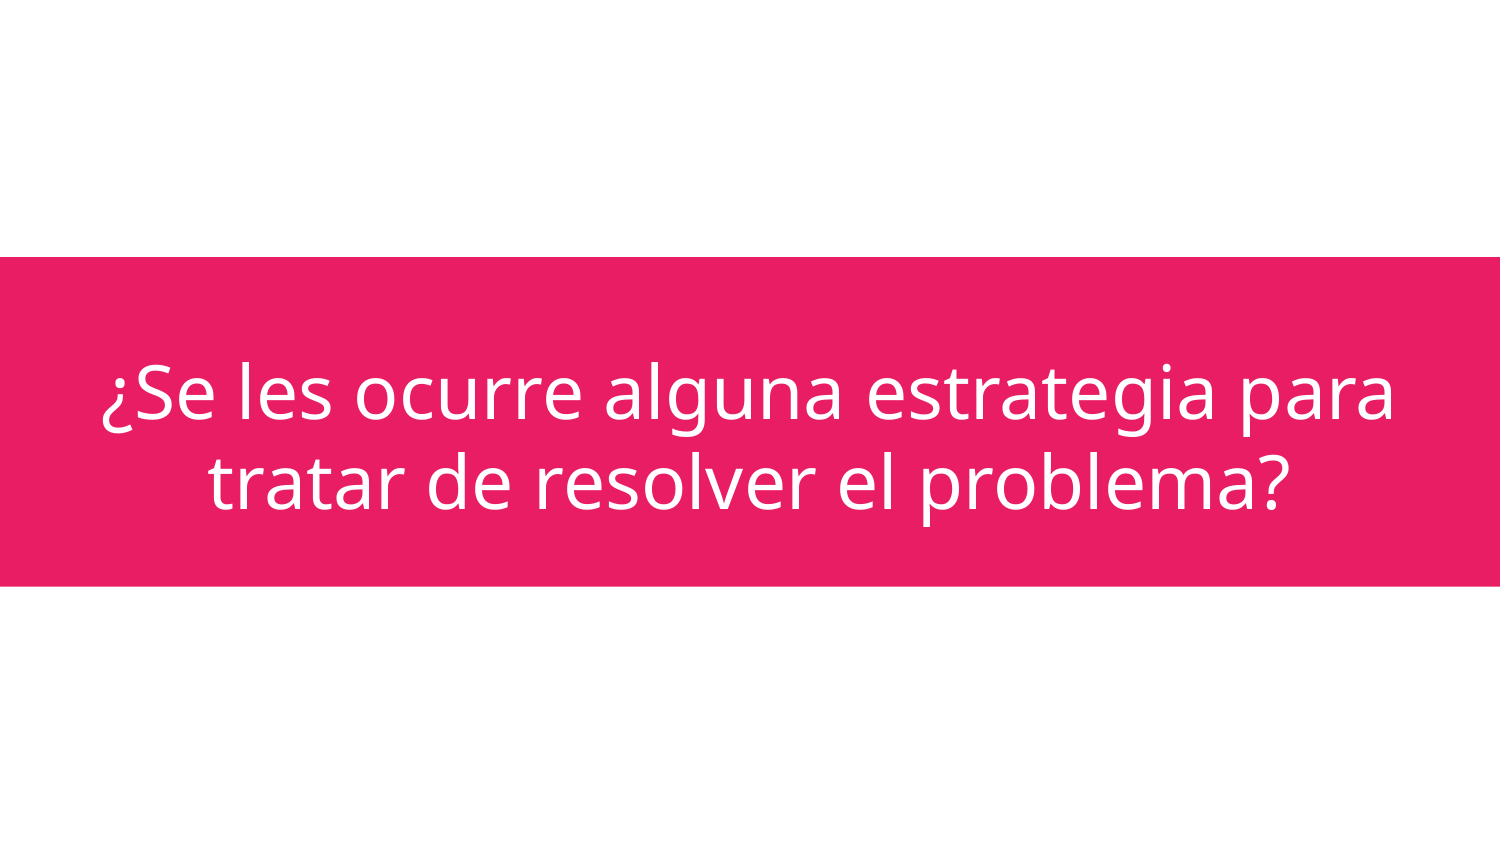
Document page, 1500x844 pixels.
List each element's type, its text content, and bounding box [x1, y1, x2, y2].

title ¿Se les ocurre alguna estrategia para tratar de resolver el problema? [70, 309, 1430, 559]
